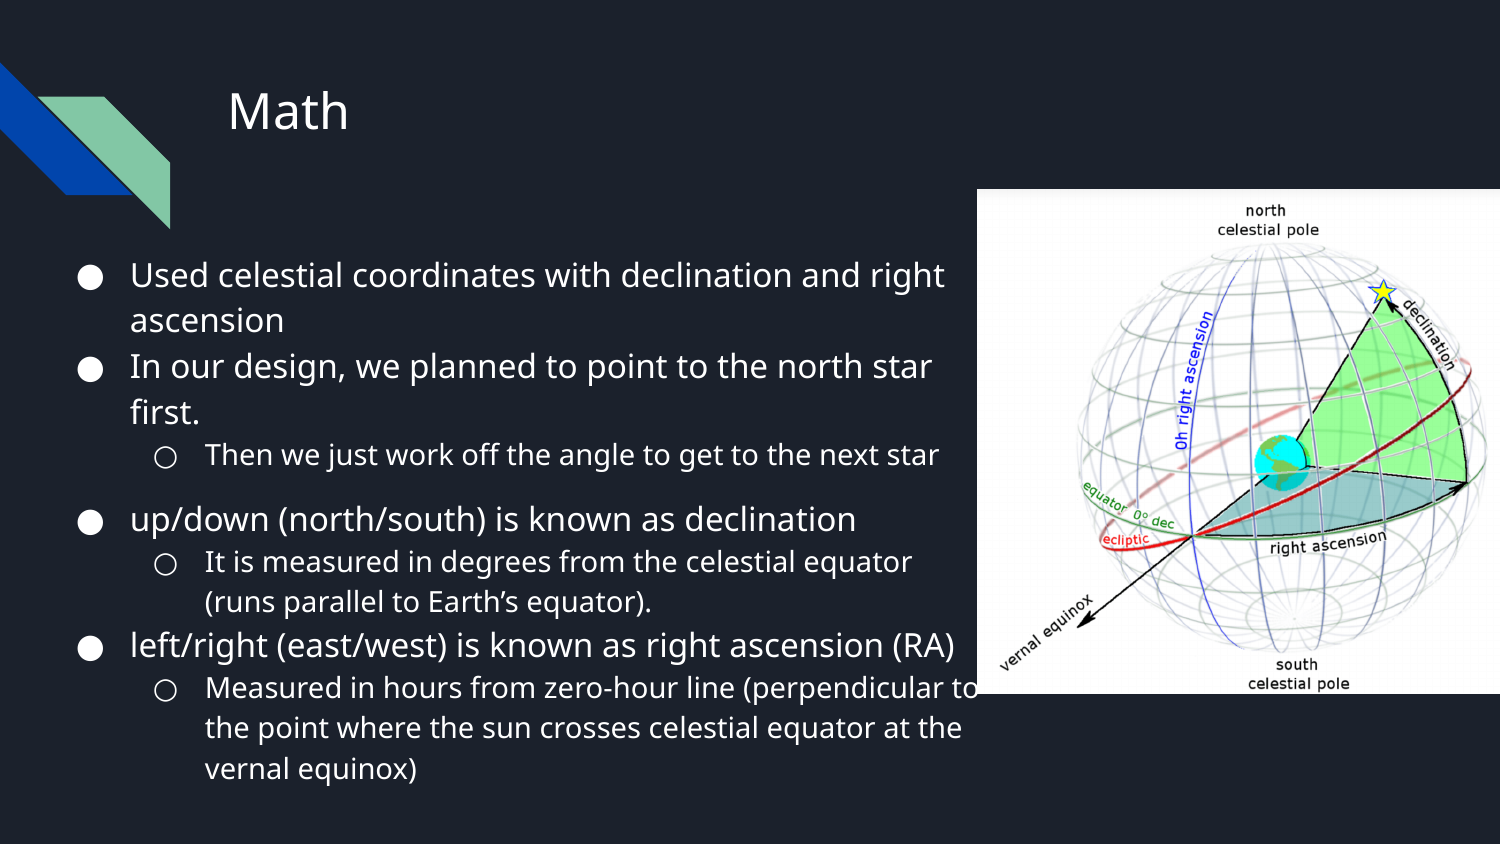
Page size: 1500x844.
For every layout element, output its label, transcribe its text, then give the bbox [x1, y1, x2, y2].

title Math [212, 64, 1368, 215]
picture [977, 189, 1500, 694]
list Used celestial coordinates with declination and right ascension In our design, we planned to point to the north star first. Then we just work off the angle to get to the next star up/down (north/south) is known as declination It is measured in degrees from the celestial equator (runs parallel to Earth’s equator). left/right (east/west) is known as right ascension (RA) Measured in hours from zero-hour line (perpendicular to the point where the sun crosses celestial equator at the vernal equinox) [39, 232, 999, 775]
